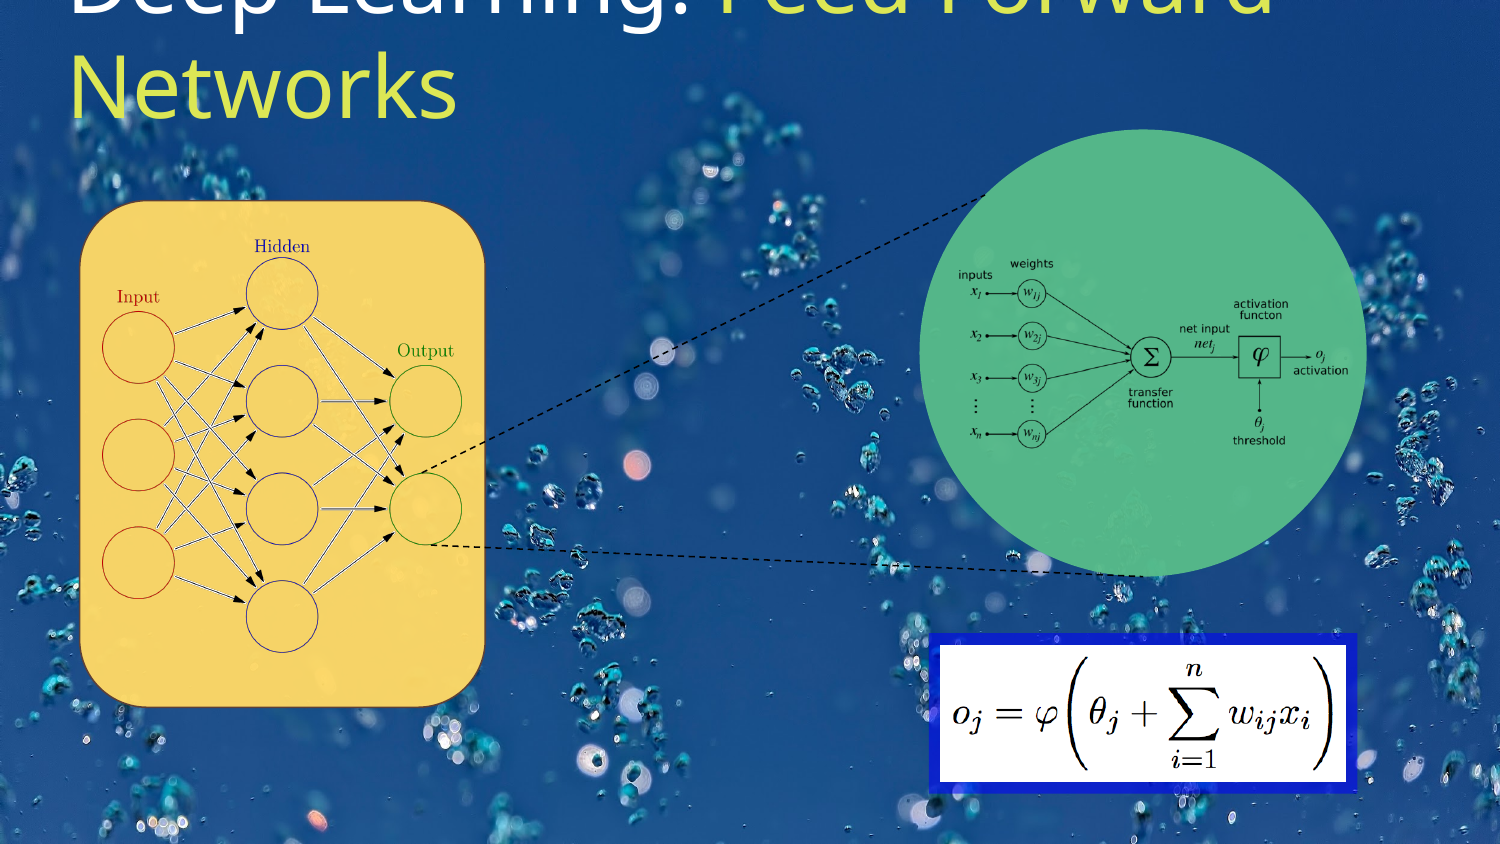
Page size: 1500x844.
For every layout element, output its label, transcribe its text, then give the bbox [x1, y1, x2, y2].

picture [0, 0, 1500, 844]
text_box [421, 194, 986, 474]
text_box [919, 129, 1367, 577]
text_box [430, 544, 1144, 577]
text_box [928, 633, 1358, 794]
title Deep Learning: Feed Forward Networks [51, 14, 1449, 151]
text_box [79, 200, 486, 708]
